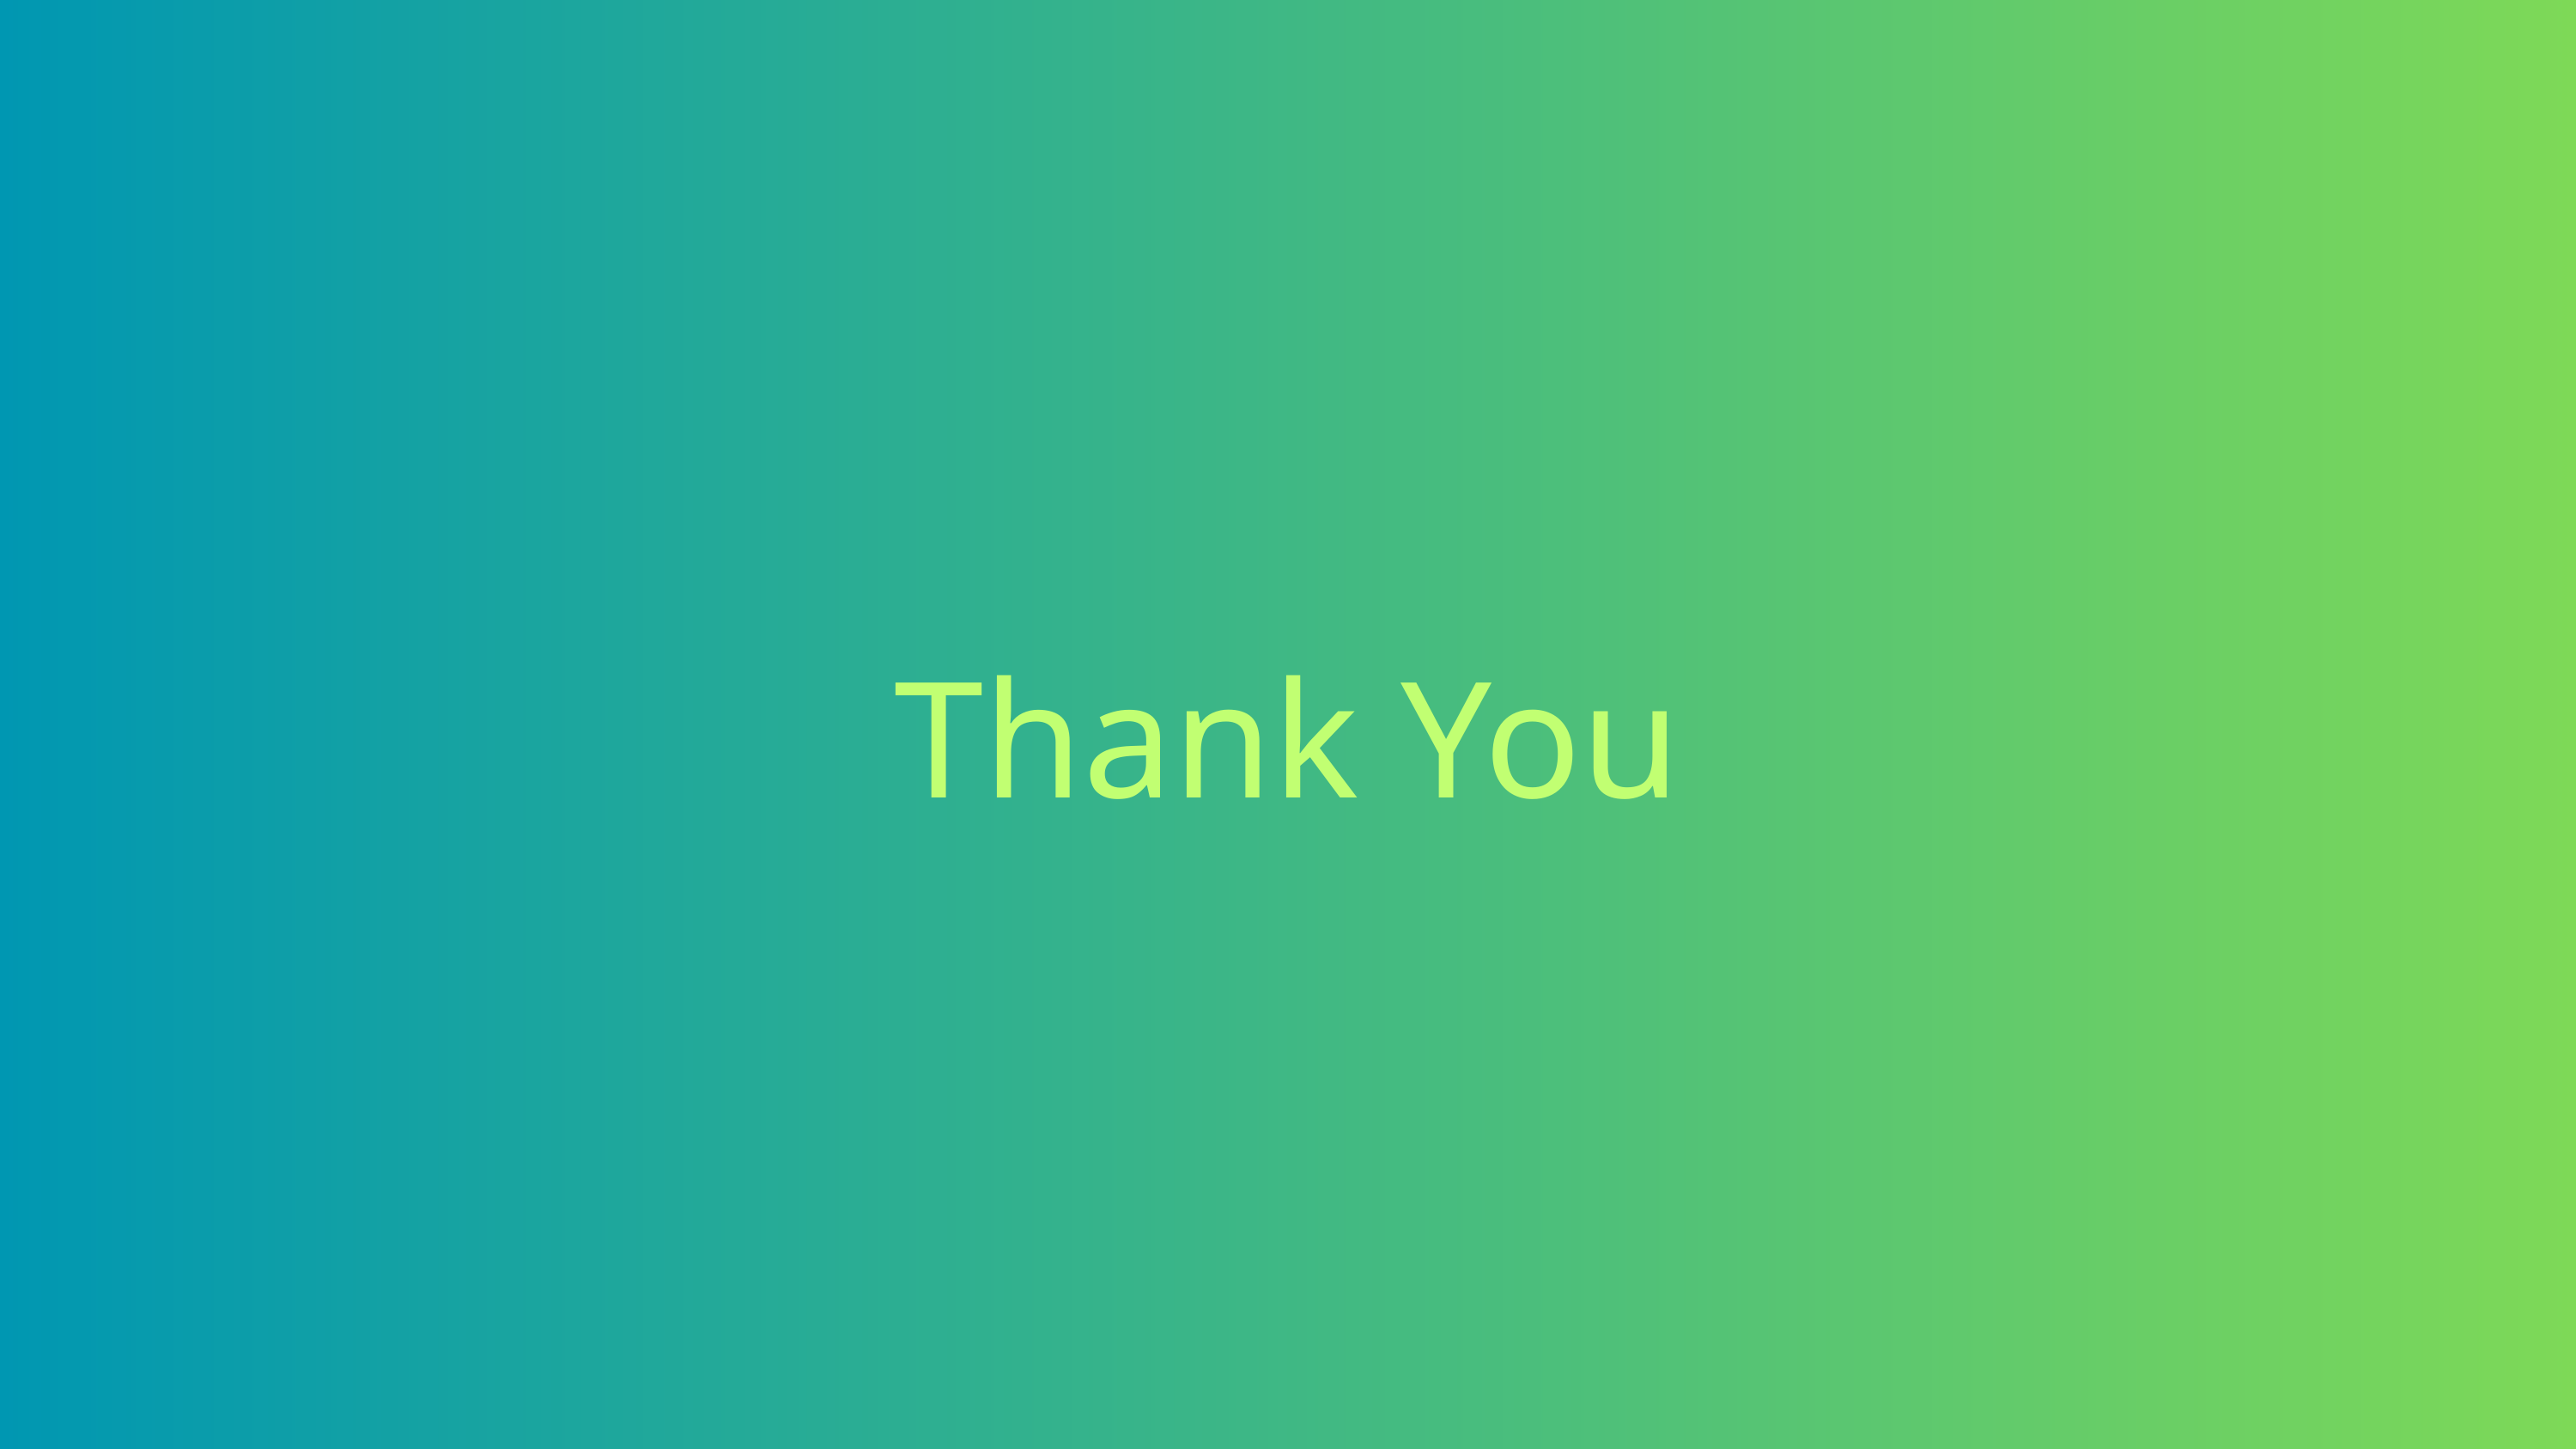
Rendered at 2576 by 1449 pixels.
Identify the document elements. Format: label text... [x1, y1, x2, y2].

text_box Thank You [863, 604, 1713, 831]
